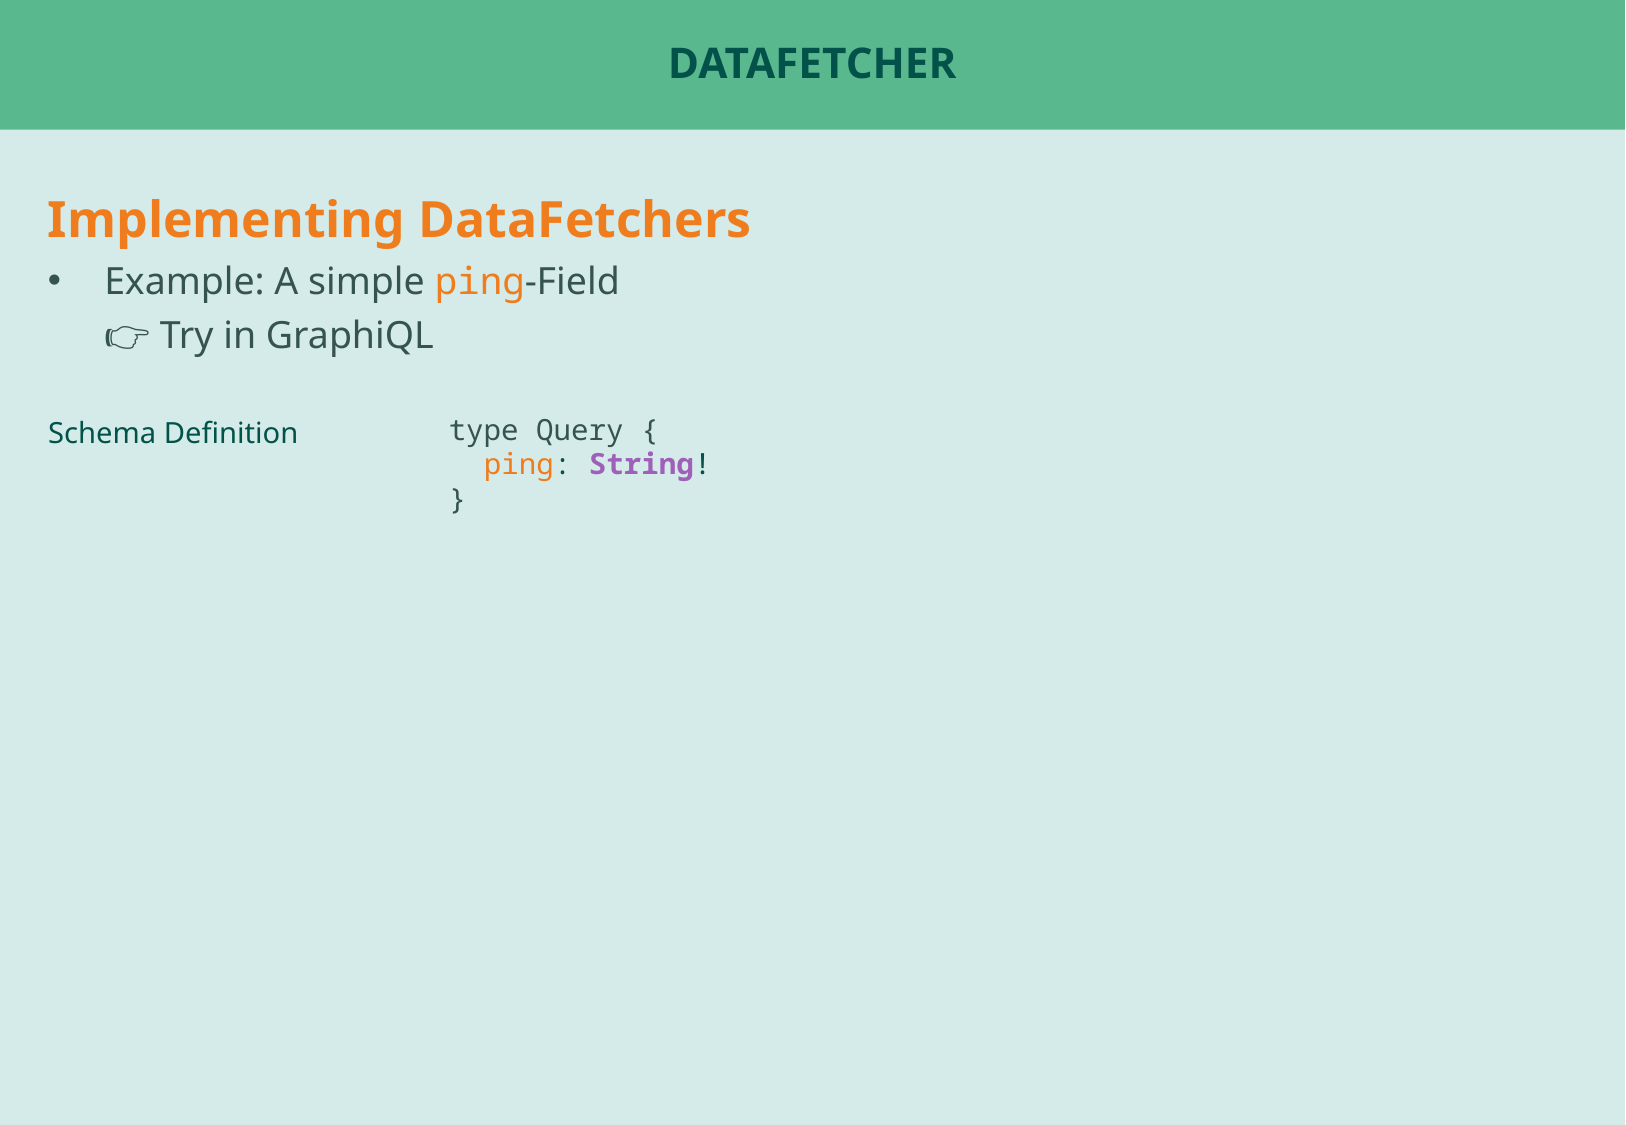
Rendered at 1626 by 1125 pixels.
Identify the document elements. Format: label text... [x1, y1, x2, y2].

text_box Schema Definition [33, 406, 434, 457]
title DataFetcher [0, 0, 1625, 130]
text_box Implementing DataFetchers Example: A simple ping-Field 👉 Try in GraphiQL [33, 168, 1413, 363]
text_box type Query { ping: String! } [434, 403, 869, 523]
